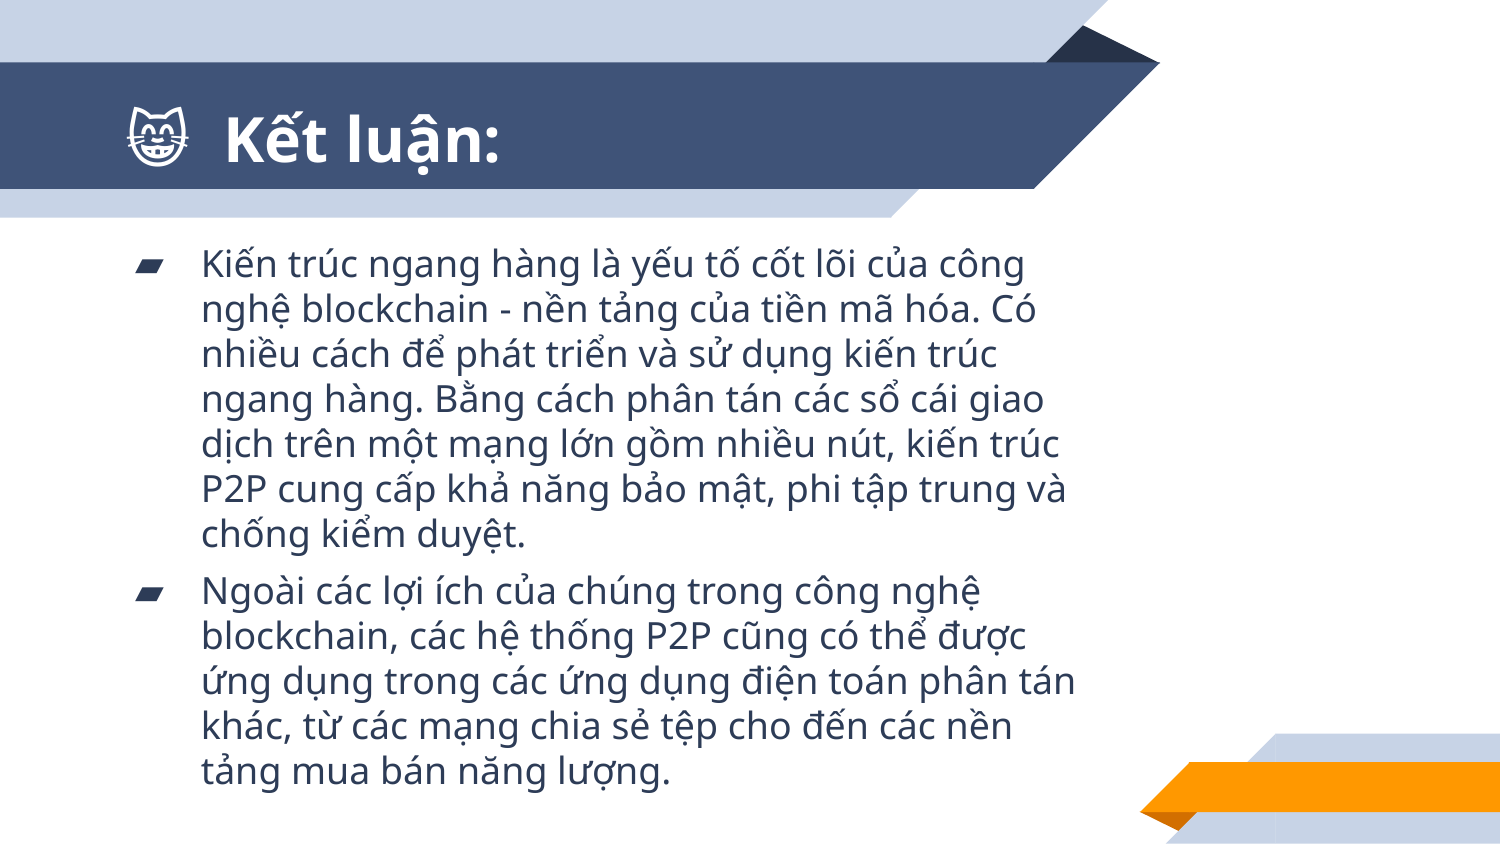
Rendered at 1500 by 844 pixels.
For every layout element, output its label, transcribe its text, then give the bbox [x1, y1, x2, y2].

slide_number [1249, 760, 1494, 813]
title 😸 Kết luận: [110, 74, 1040, 200]
list Kiến trúc ngang hàng là yếu tố cốt lõi của công nghệ blockchain - nền tảng của tiền mã hóa. Có nhiều cách để phát triển và sử dụng kiến trúc ngang hàng. Bằng cách phân tán các sổ cái giao dịch trên một mạng lớn gồm nhiều nút, kiến trúc P2P cung cấp khả năng bảo mật, phi tập trung và chống kiểm duyệt. Ngoài các lợi ích của chúng trong công nghệ blockchain, các hệ thống P2P cũng có thể được ứng dụng trong các ứng dụng điện toán phân tán khác, từ các mạng chia sẻ tệp cho đến các nền tảng mua bán năng lượng. [110, 200, 1117, 832]
